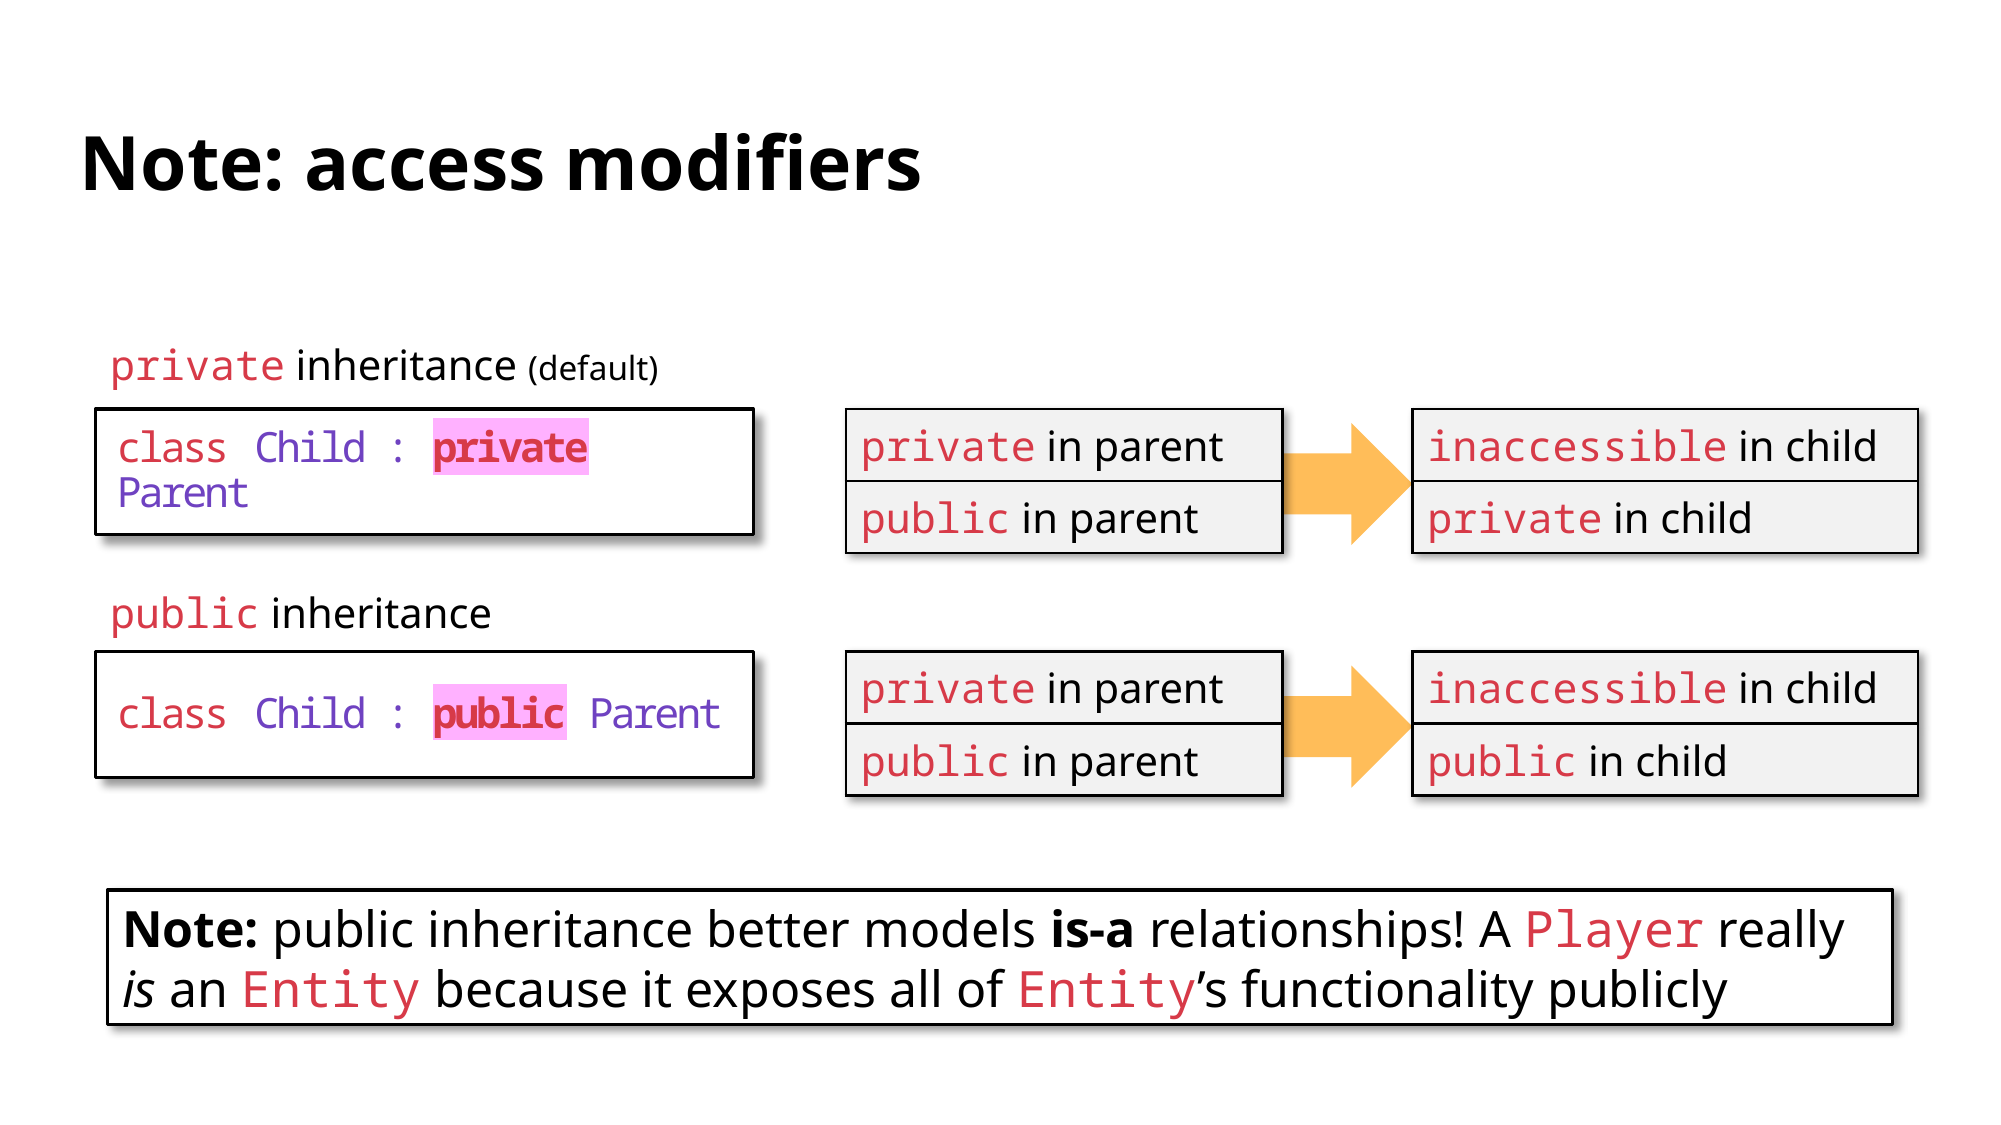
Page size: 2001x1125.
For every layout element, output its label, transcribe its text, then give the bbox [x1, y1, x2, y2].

table_header inaccessible in child [1414, 653, 1917, 722]
table_cell private in child [1414, 482, 1917, 552]
text_box class Child : private Parent [95, 409, 754, 535]
text_box [1294, 661, 1409, 792]
table_cell public in parent [847, 482, 1281, 552]
table_header inaccessible in child [1414, 410, 1917, 480]
table_cell public in parent [847, 725, 1281, 794]
text_box class Child : public Parent [95, 651, 754, 778]
text_box private inheritance (default) [95, 331, 942, 397]
text_box Note: public inheritance better models is-a relationships! A Player really is an Entity because it exposes all of Entity’s functionality publicly [107, 890, 1893, 1025]
table_header private in parent [847, 653, 1281, 722]
table_header private in parent [847, 410, 1281, 480]
table_cell public in child [1414, 725, 1917, 794]
title Note: access modifiers [64, 103, 1936, 230]
text_box [1294, 419, 1409, 549]
text_box public inheritance [95, 579, 942, 645]
